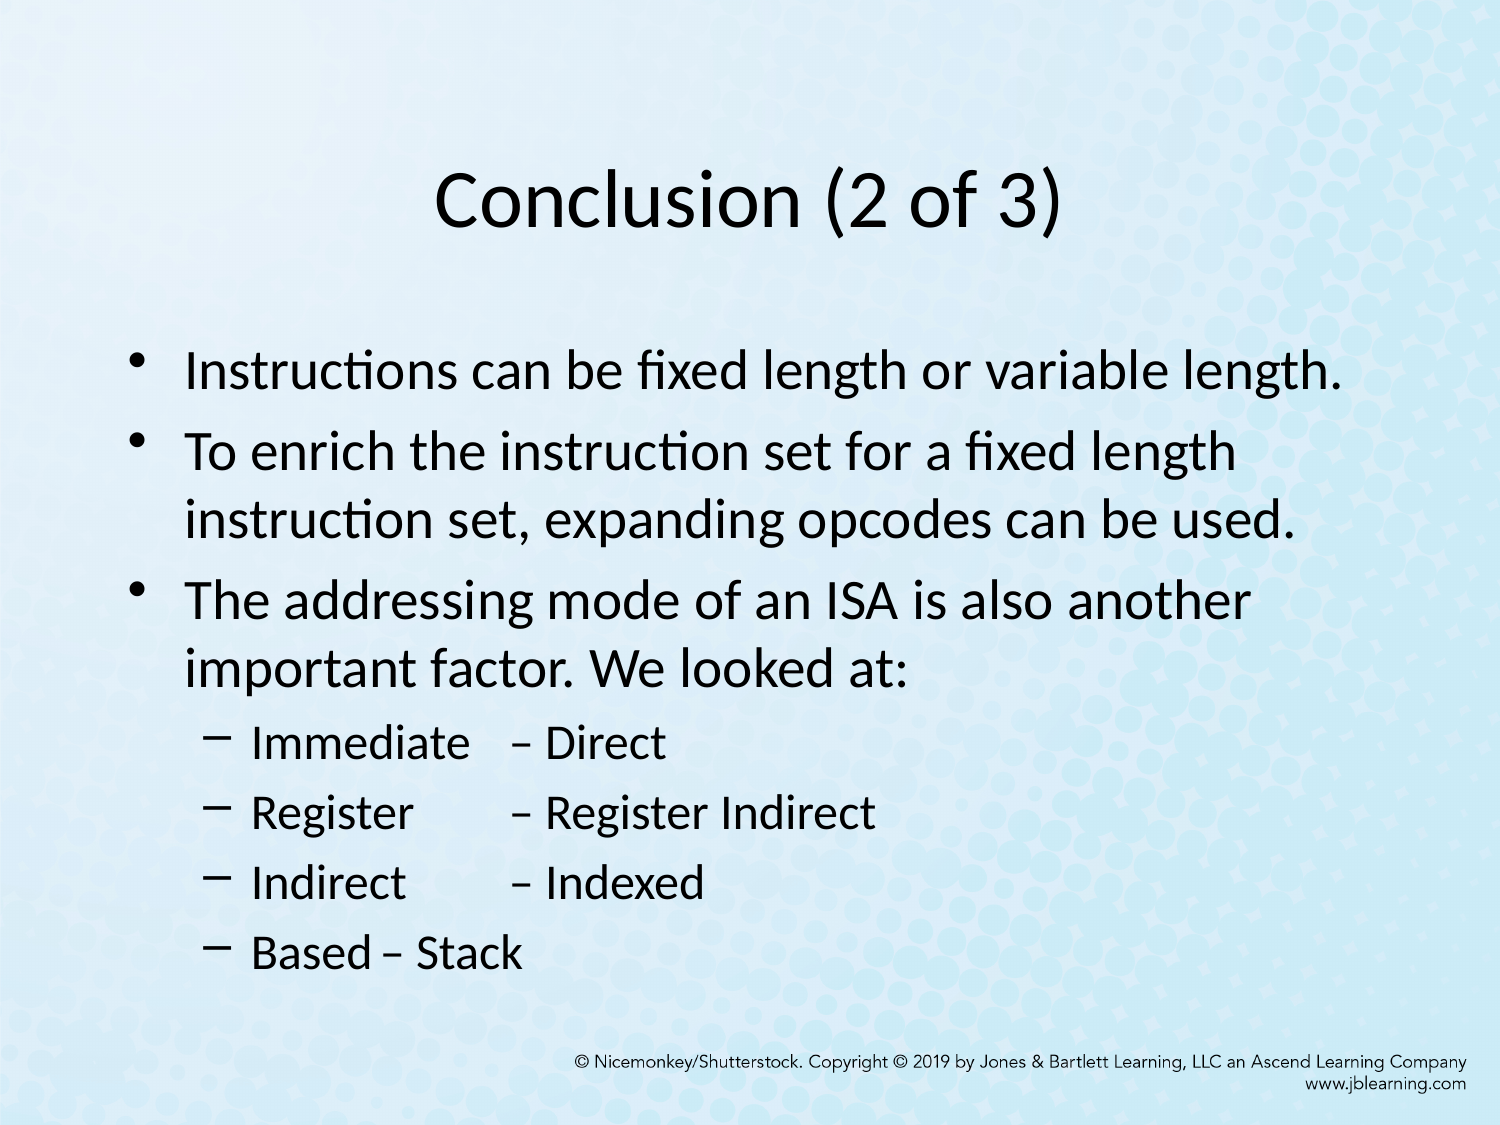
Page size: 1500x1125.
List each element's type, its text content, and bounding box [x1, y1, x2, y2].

title Conclusion (2 of 3) [112, 99, 1388, 288]
list Instructions can be fixed length or variable length. To enrich the instruction set for a fixed length instruction set, expanding opcodes can be used. The addressing mode of an ISA is also another important factor. We looked at: Immediate – Direct Register – Register Indirect Indirect – Indexed Based – Stack [112, 324, 1388, 1000]
picture [0, 0, 1500, 1125]
